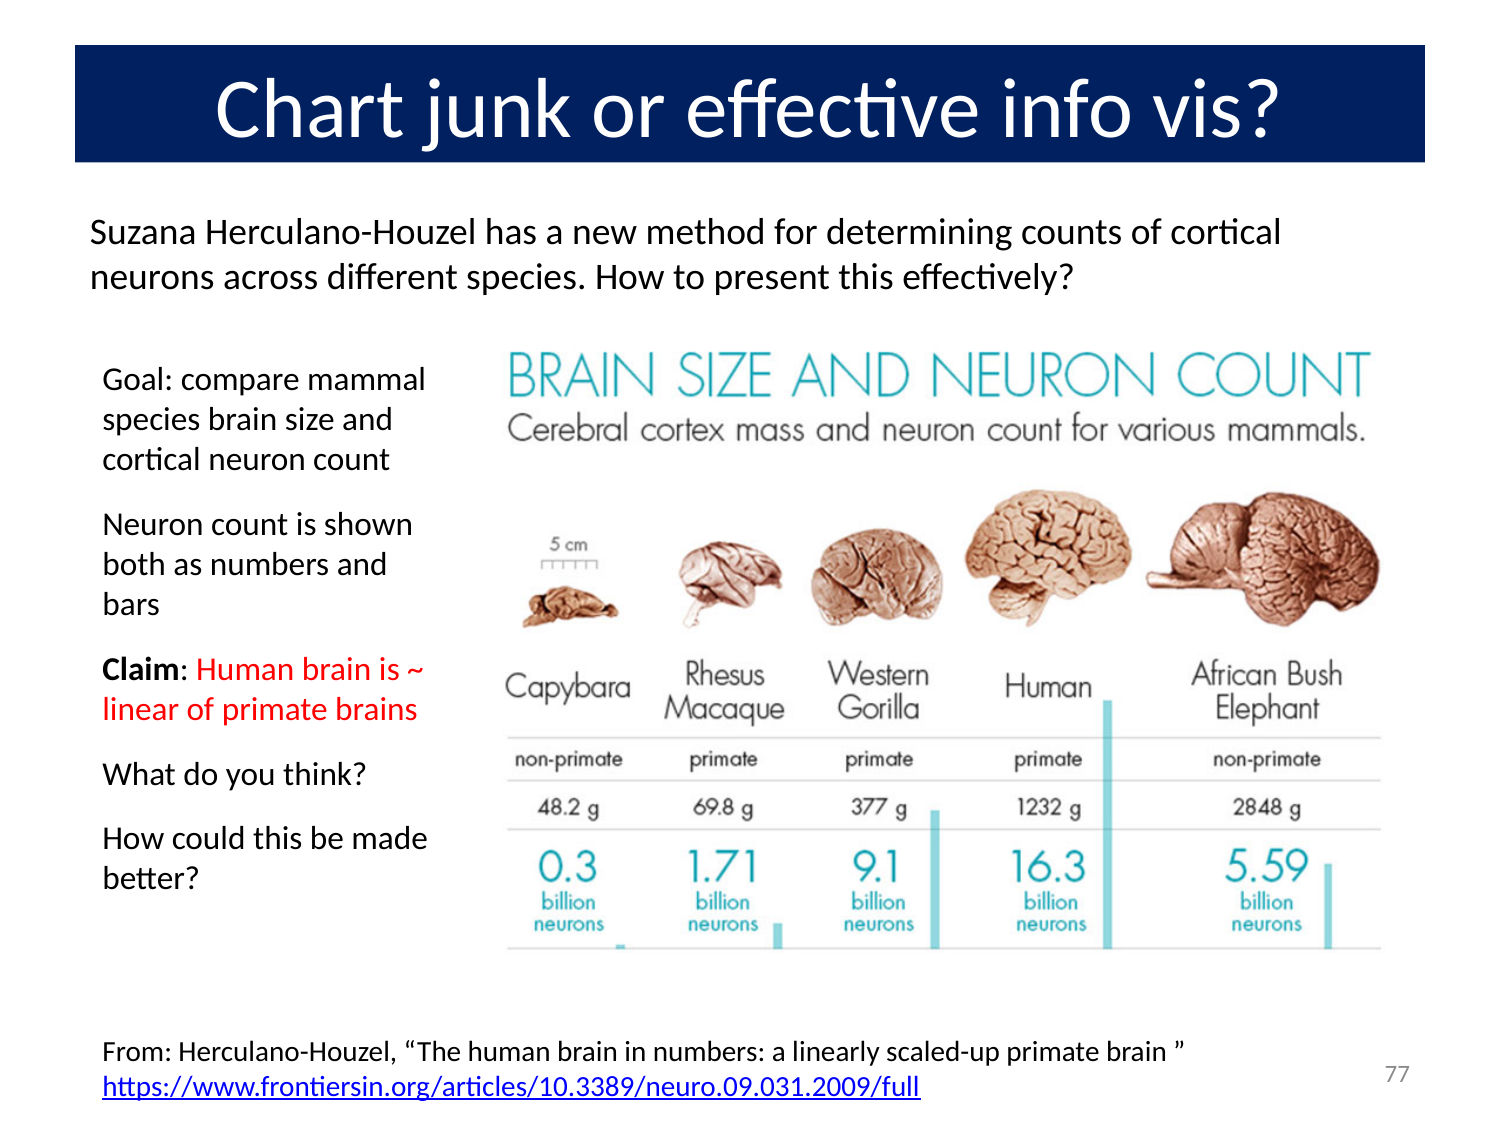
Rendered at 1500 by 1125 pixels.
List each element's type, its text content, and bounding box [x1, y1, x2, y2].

text_box From: Herculano-Houzel, “The human brain in numbers: a linearly scaled-up primate brain ” https://www.frontiersin.org/articles/10.3389/neuro.09.031.2009/full [87, 1024, 1350, 1110]
slide_number 77 [1350, 1042, 1425, 1103]
text_box Goal: compare mammal species brain size and cortical neuron count Neuron count is shown both as numbers and bars Claim: Human brain is ~ linear of primate brains What do you think? How could this be made better? [87, 349, 450, 904]
text_box Suzana Herculano-Houzel has a new method for determining counts of cortical neurons across different species. How to present this effectively? [74, 199, 1425, 305]
title Chart junk or effective info vis? [75, 45, 1425, 163]
picture [474, 305, 1413, 992]
